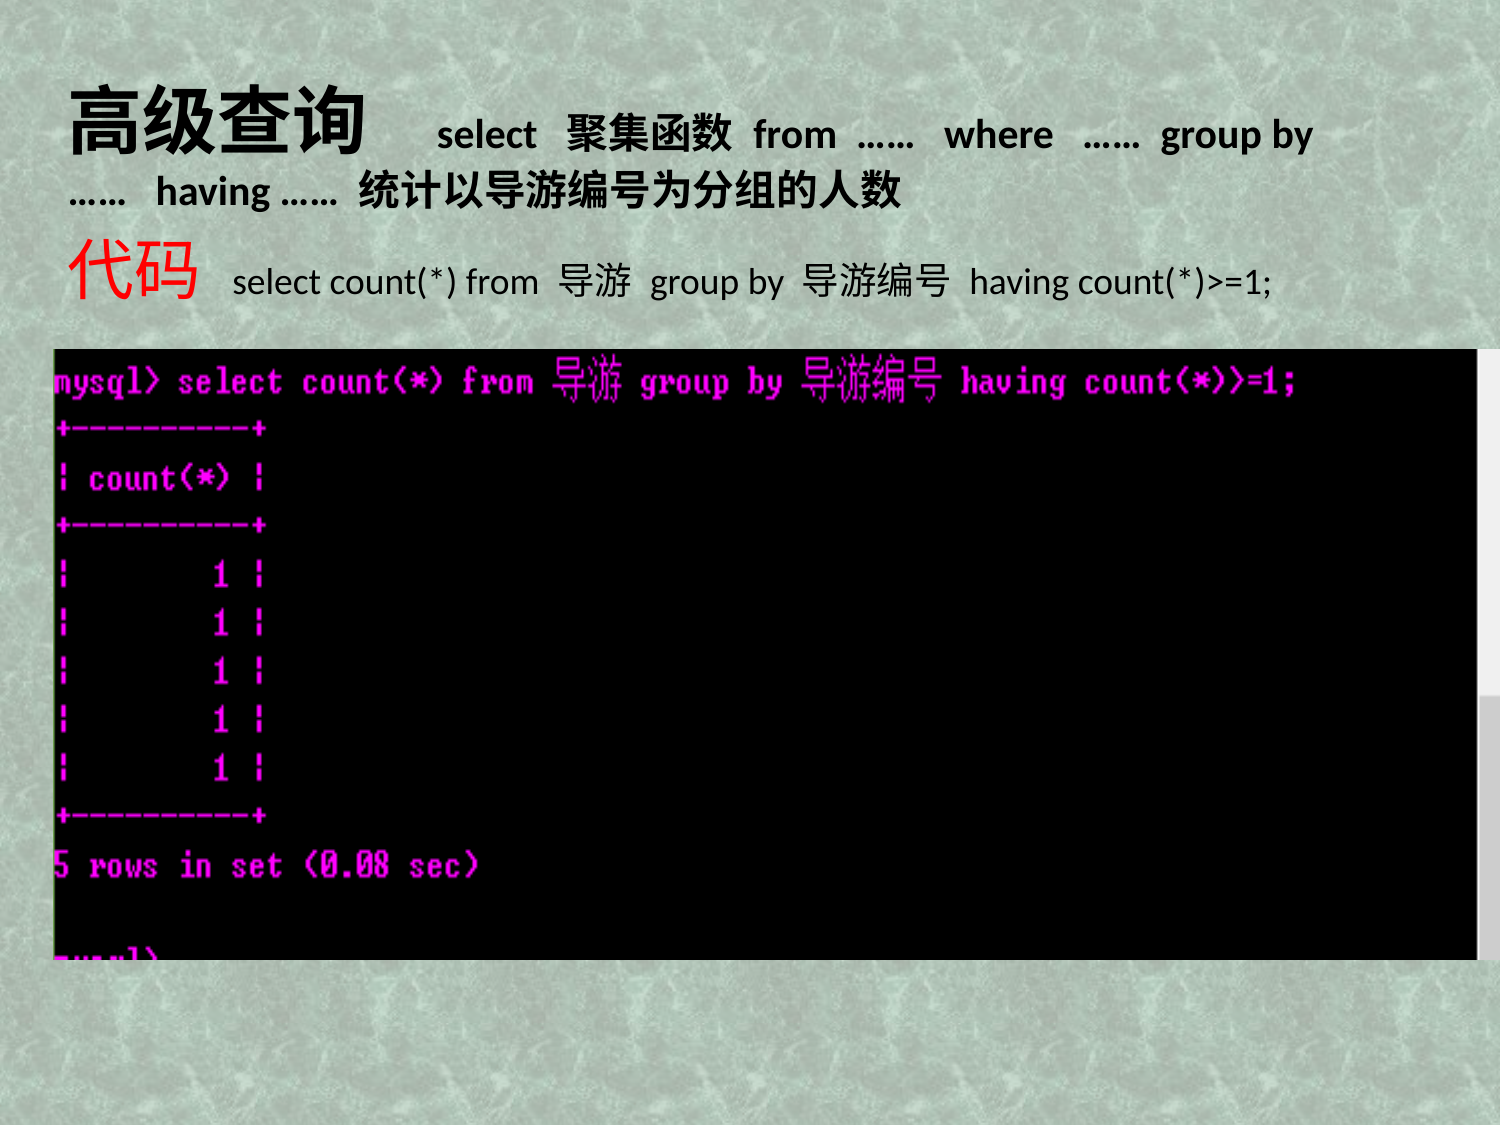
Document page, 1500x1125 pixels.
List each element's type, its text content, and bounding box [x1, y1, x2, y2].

text_box 代码 select count(*) from 导游 group by 导游编号 having count(*)>=1; [53, 220, 1353, 348]
text_box 高级查询 select 聚集函数 from …… where …… group by …… having …… 统计以导游编号为分组的人数 [53, 66, 1353, 220]
picture [52, 349, 1500, 961]
